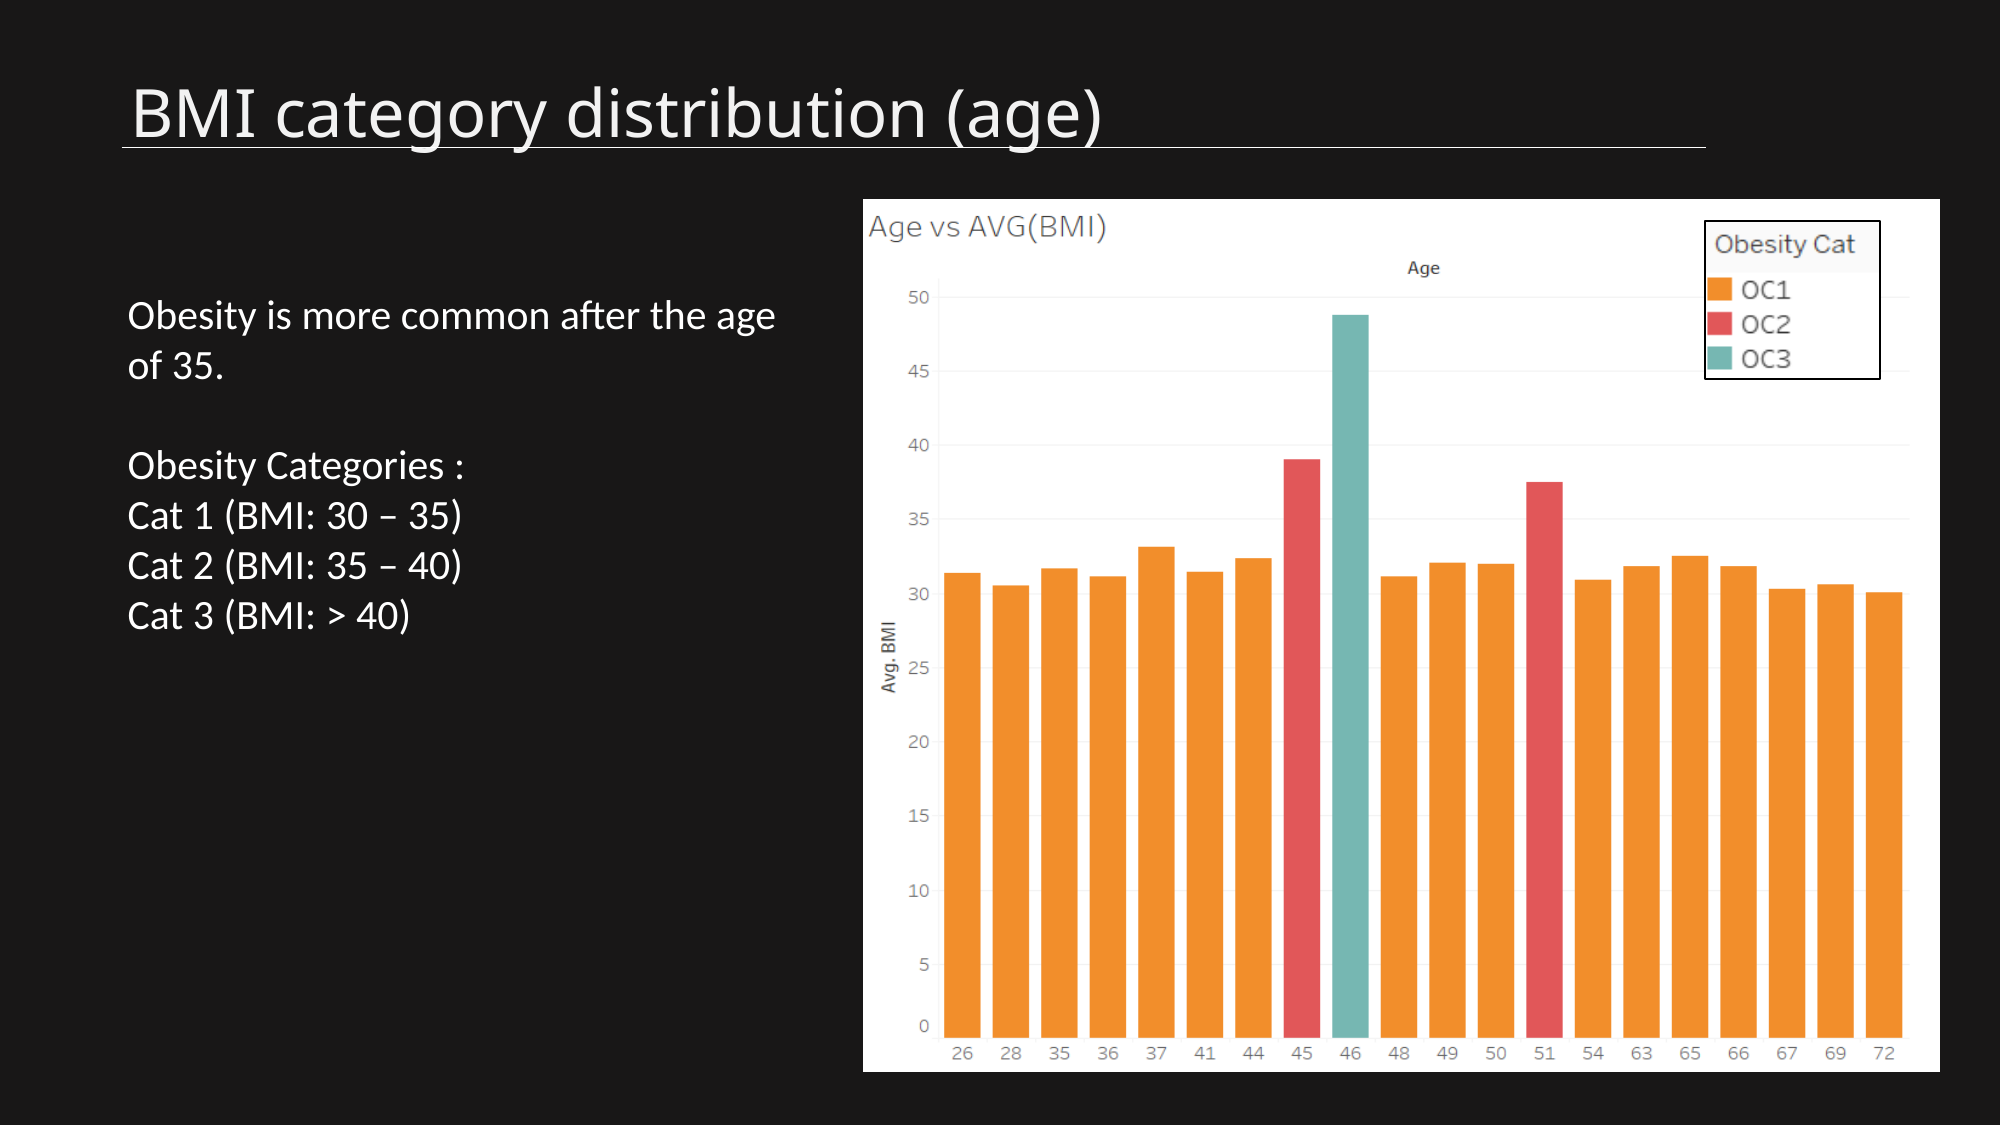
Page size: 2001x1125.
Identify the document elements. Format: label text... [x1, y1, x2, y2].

text_box Obesity is more common after the age of 35. Obesity Categories : Cat 1 (BMI: 30 – 35) Cat 2 (BMI: 35 – 40) Cat 3 (BMI: > 40) [113, 230, 819, 796]
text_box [863, 199, 1940, 1072]
text_box BMI category distribution (age) [115, 39, 1222, 158]
